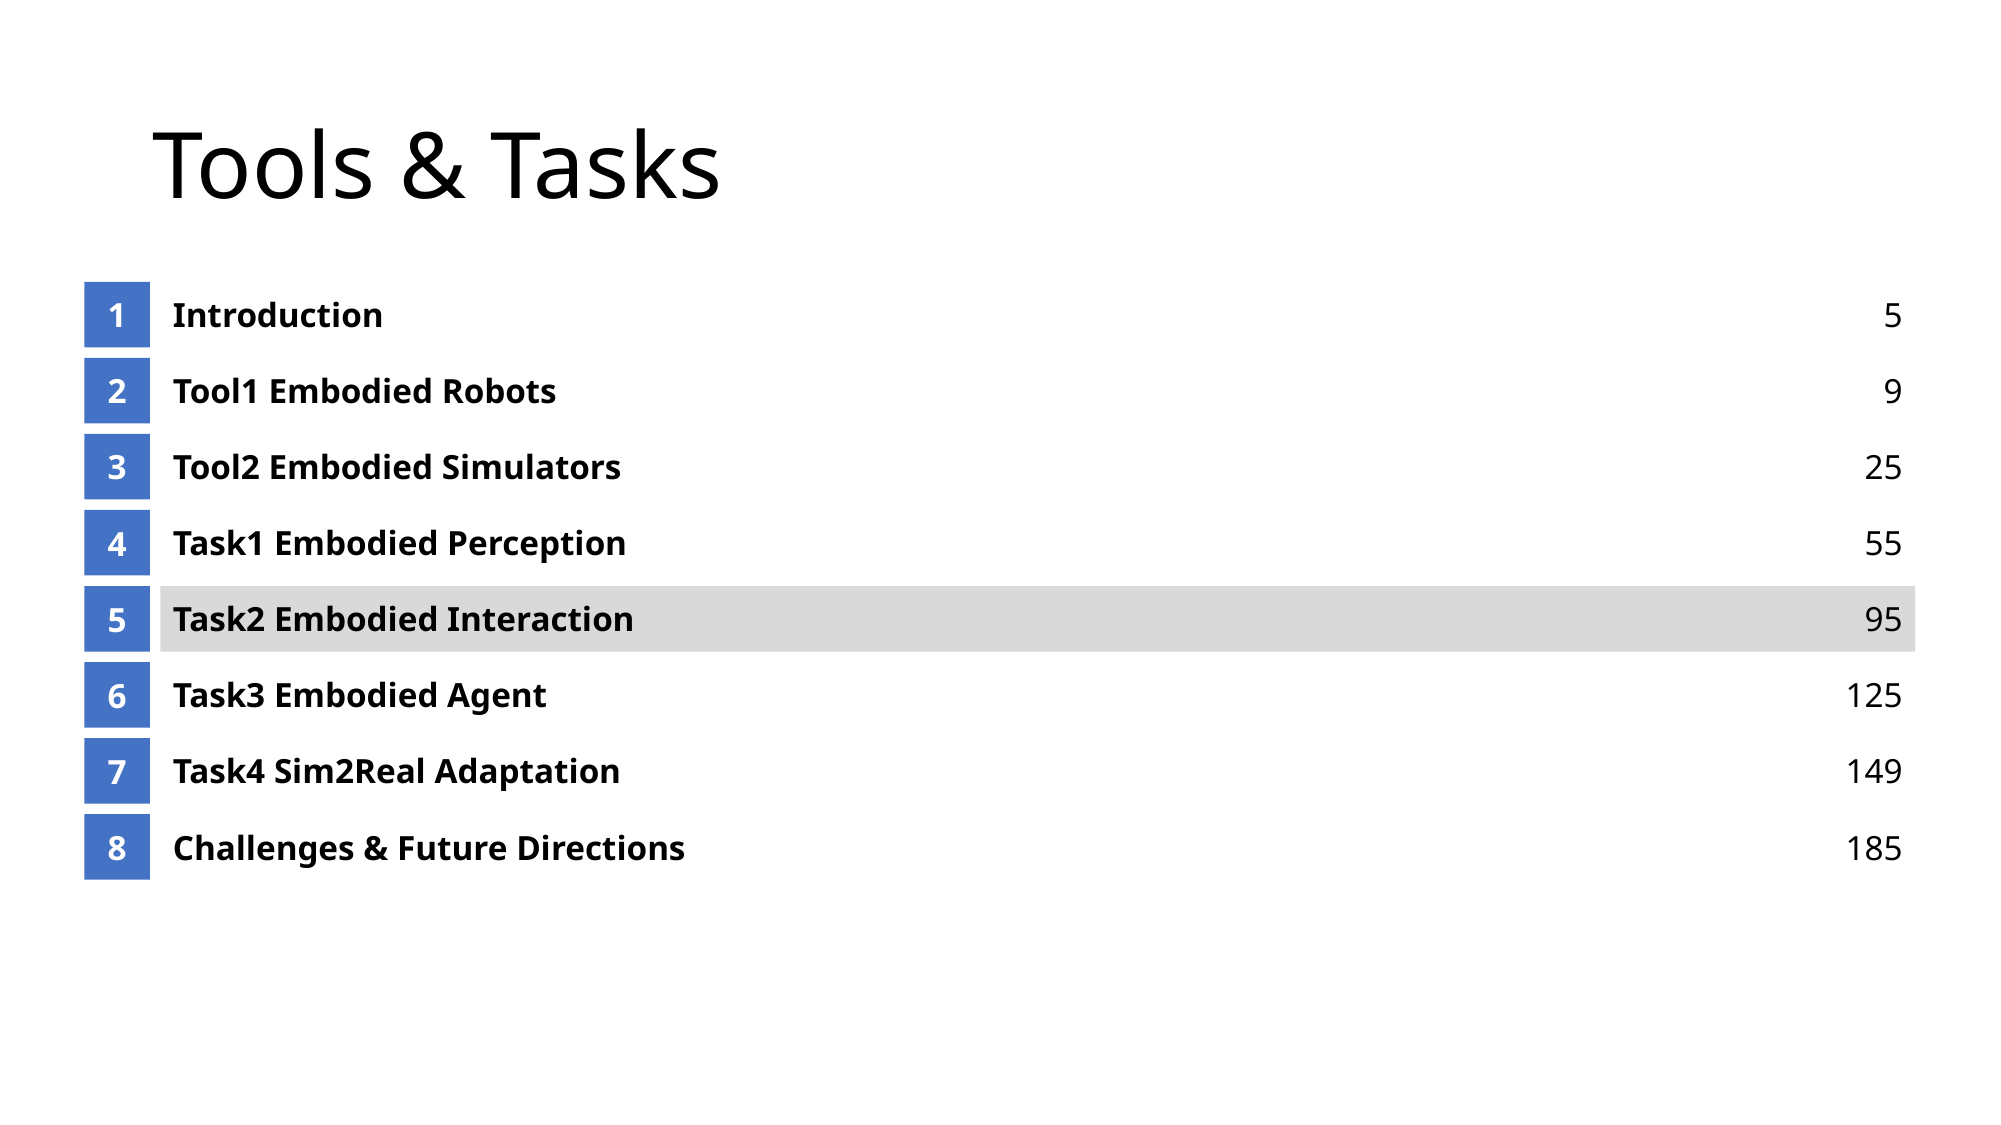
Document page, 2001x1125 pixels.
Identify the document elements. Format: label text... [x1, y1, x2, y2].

text_box 6 [83, 661, 151, 729]
text_box 185 [1884, 813, 1904, 881]
text_box Tool1 Embodied Robots [159, 357, 648, 424]
text_box Task2 Embodied Interaction [159, 585, 648, 653]
text_box Introduction [159, 281, 648, 348]
title Tools & Tasks [137, 59, 1863, 278]
text_box 25 [1884, 433, 1904, 500]
text_box Task3 Embodied Agent [159, 661, 648, 729]
text_box 3 [83, 433, 151, 500]
text_box 95 [1884, 585, 1904, 653]
text_box [1904, 585, 1916, 653]
text_box Tool2 Embodied Simulators [159, 433, 648, 500]
text_box 7 [83, 737, 151, 805]
text_box Challenges & Future Directions [159, 813, 648, 881]
text_box 55 [1884, 509, 1904, 577]
text_box 8 [83, 813, 151, 881]
text_box 4 [83, 509, 151, 577]
text_box 1 [83, 281, 151, 348]
text_box 149 [1884, 737, 1904, 805]
text_box 5 [83, 585, 151, 653]
text_box Task1 Embodied Perception [159, 509, 648, 577]
text_box 5 [1884, 281, 1904, 348]
text_box 2 [83, 357, 151, 424]
text_box 9 [1884, 357, 1904, 424]
text_box [648, 585, 1884, 653]
text_box 125 [1884, 661, 1904, 729]
text_box Task4 Sim2Real Adaptation [159, 737, 648, 805]
